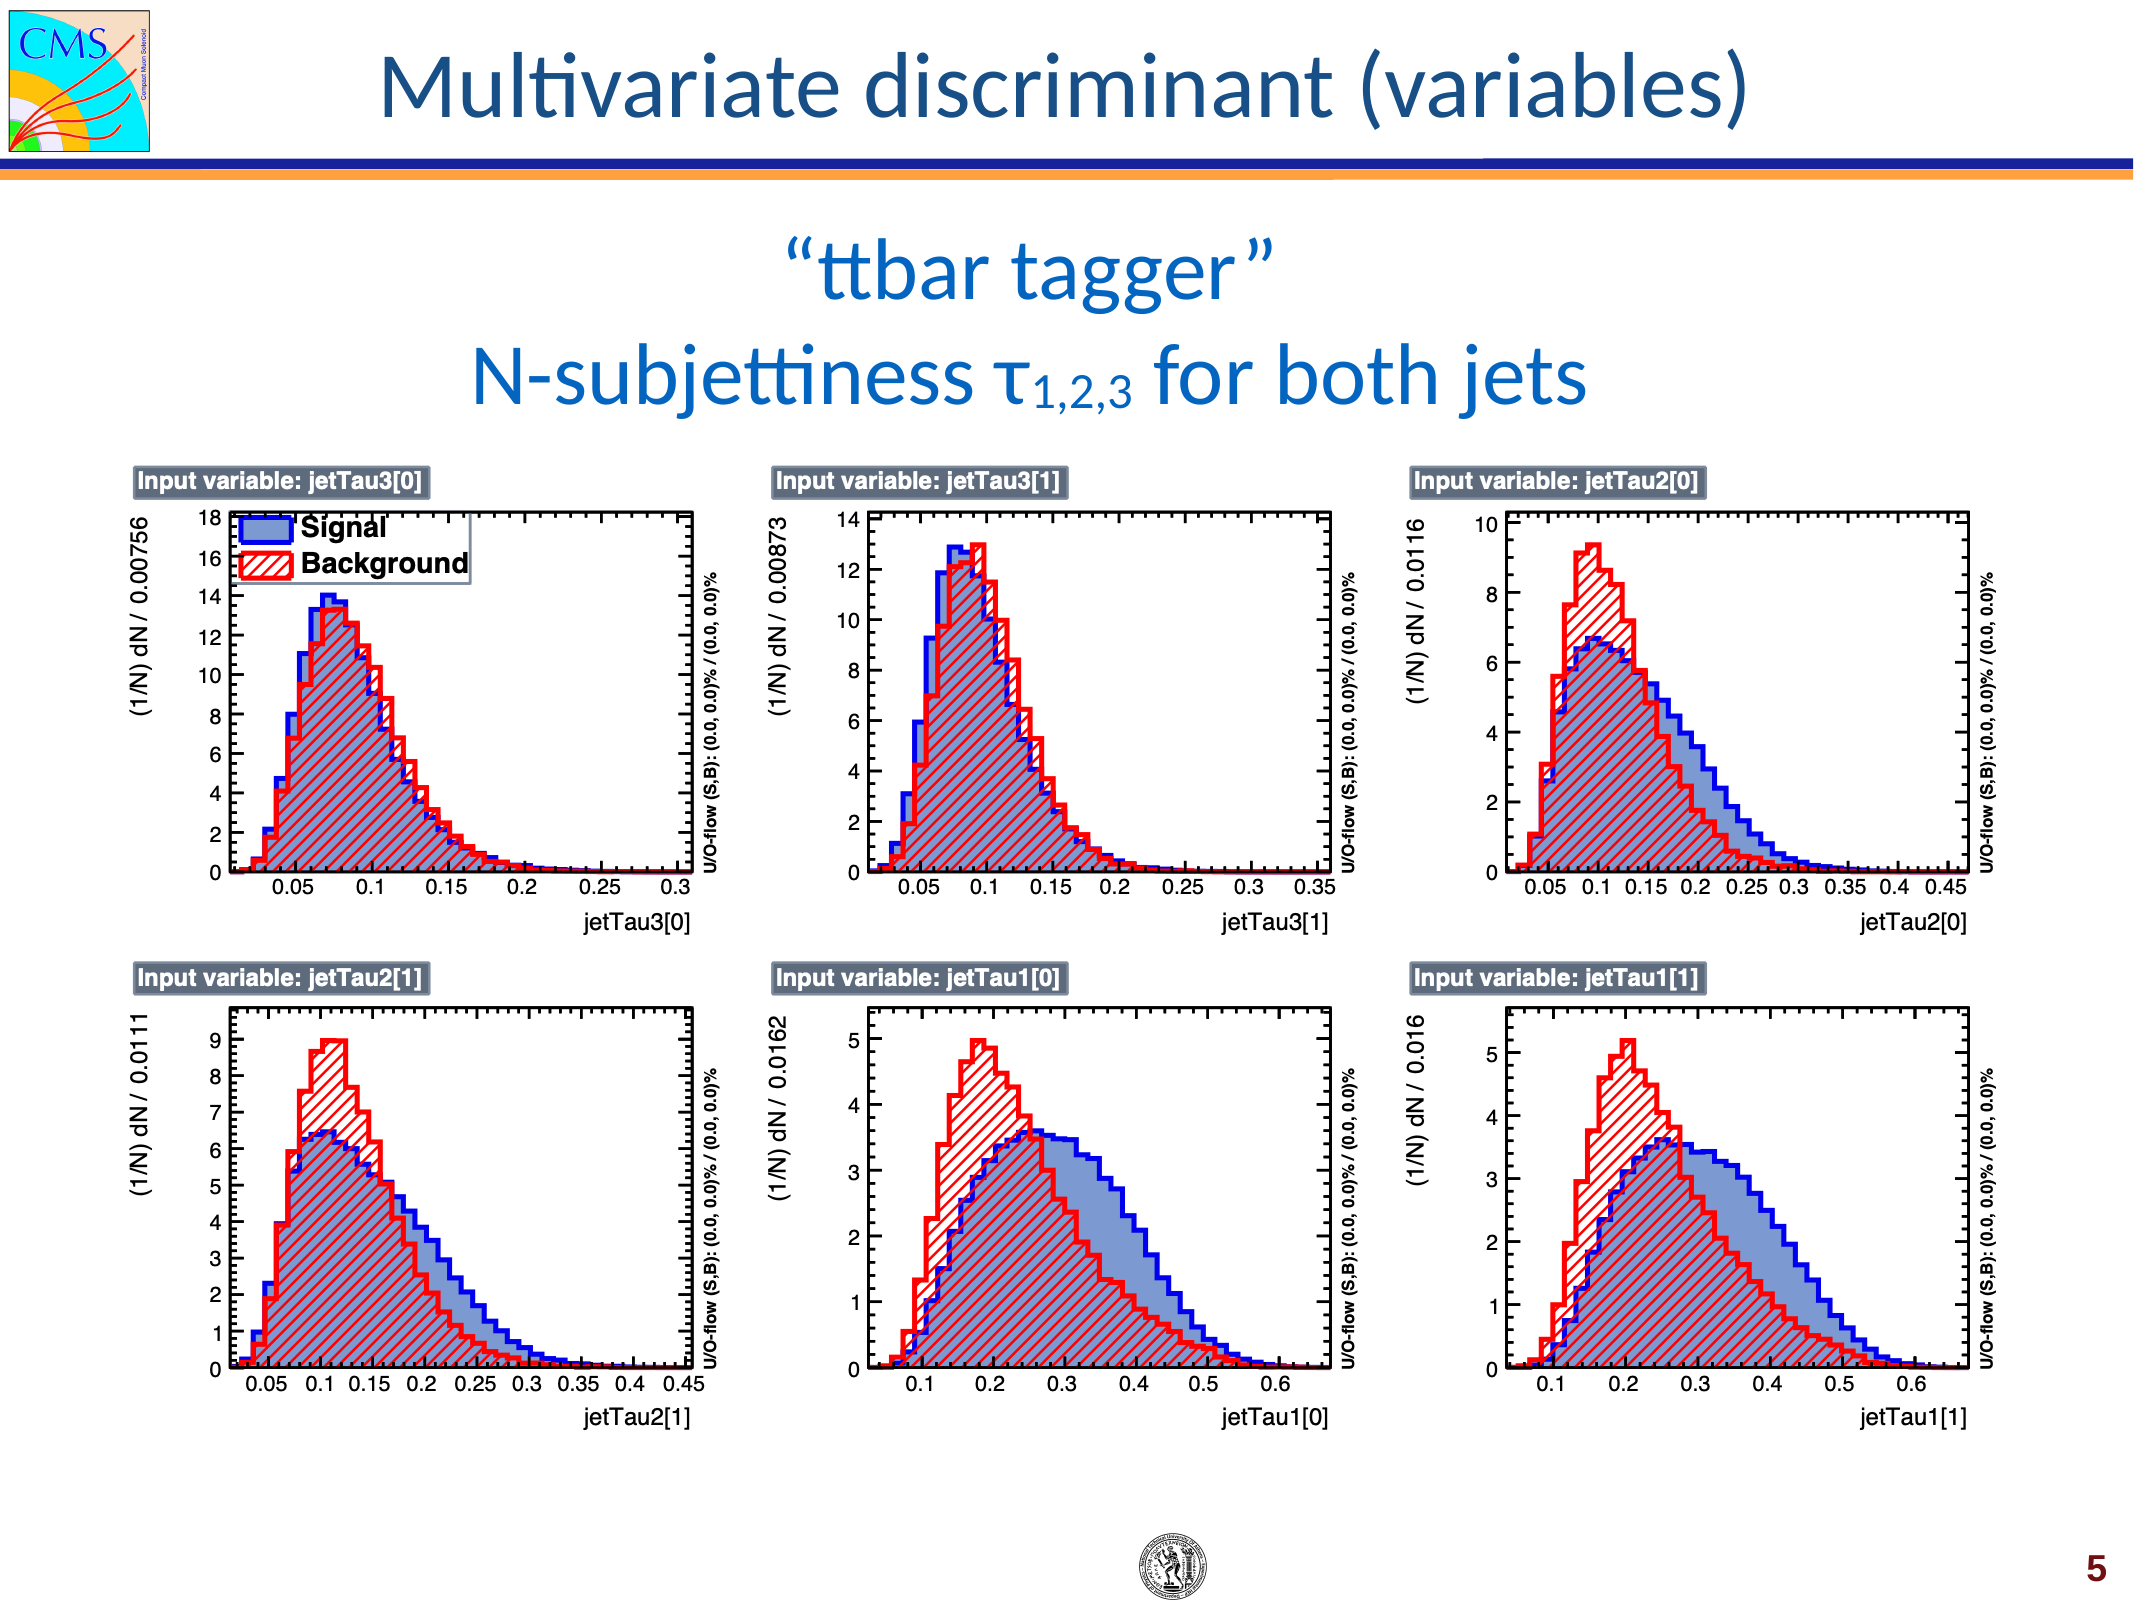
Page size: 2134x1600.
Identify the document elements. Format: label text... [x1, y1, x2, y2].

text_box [0, 163, 2134, 175]
picture [109, 455, 2025, 1446]
picture [1139, 1533, 1207, 1600]
text_box Multivariate discriminant (variables) [369, 15, 1763, 145]
text_box “ttbar tagger” N-subjettiness τ1,2,3 for both jets [461, 203, 1598, 431]
slide_number 5 [2076, 1534, 2118, 1599]
picture [8, 10, 151, 152]
